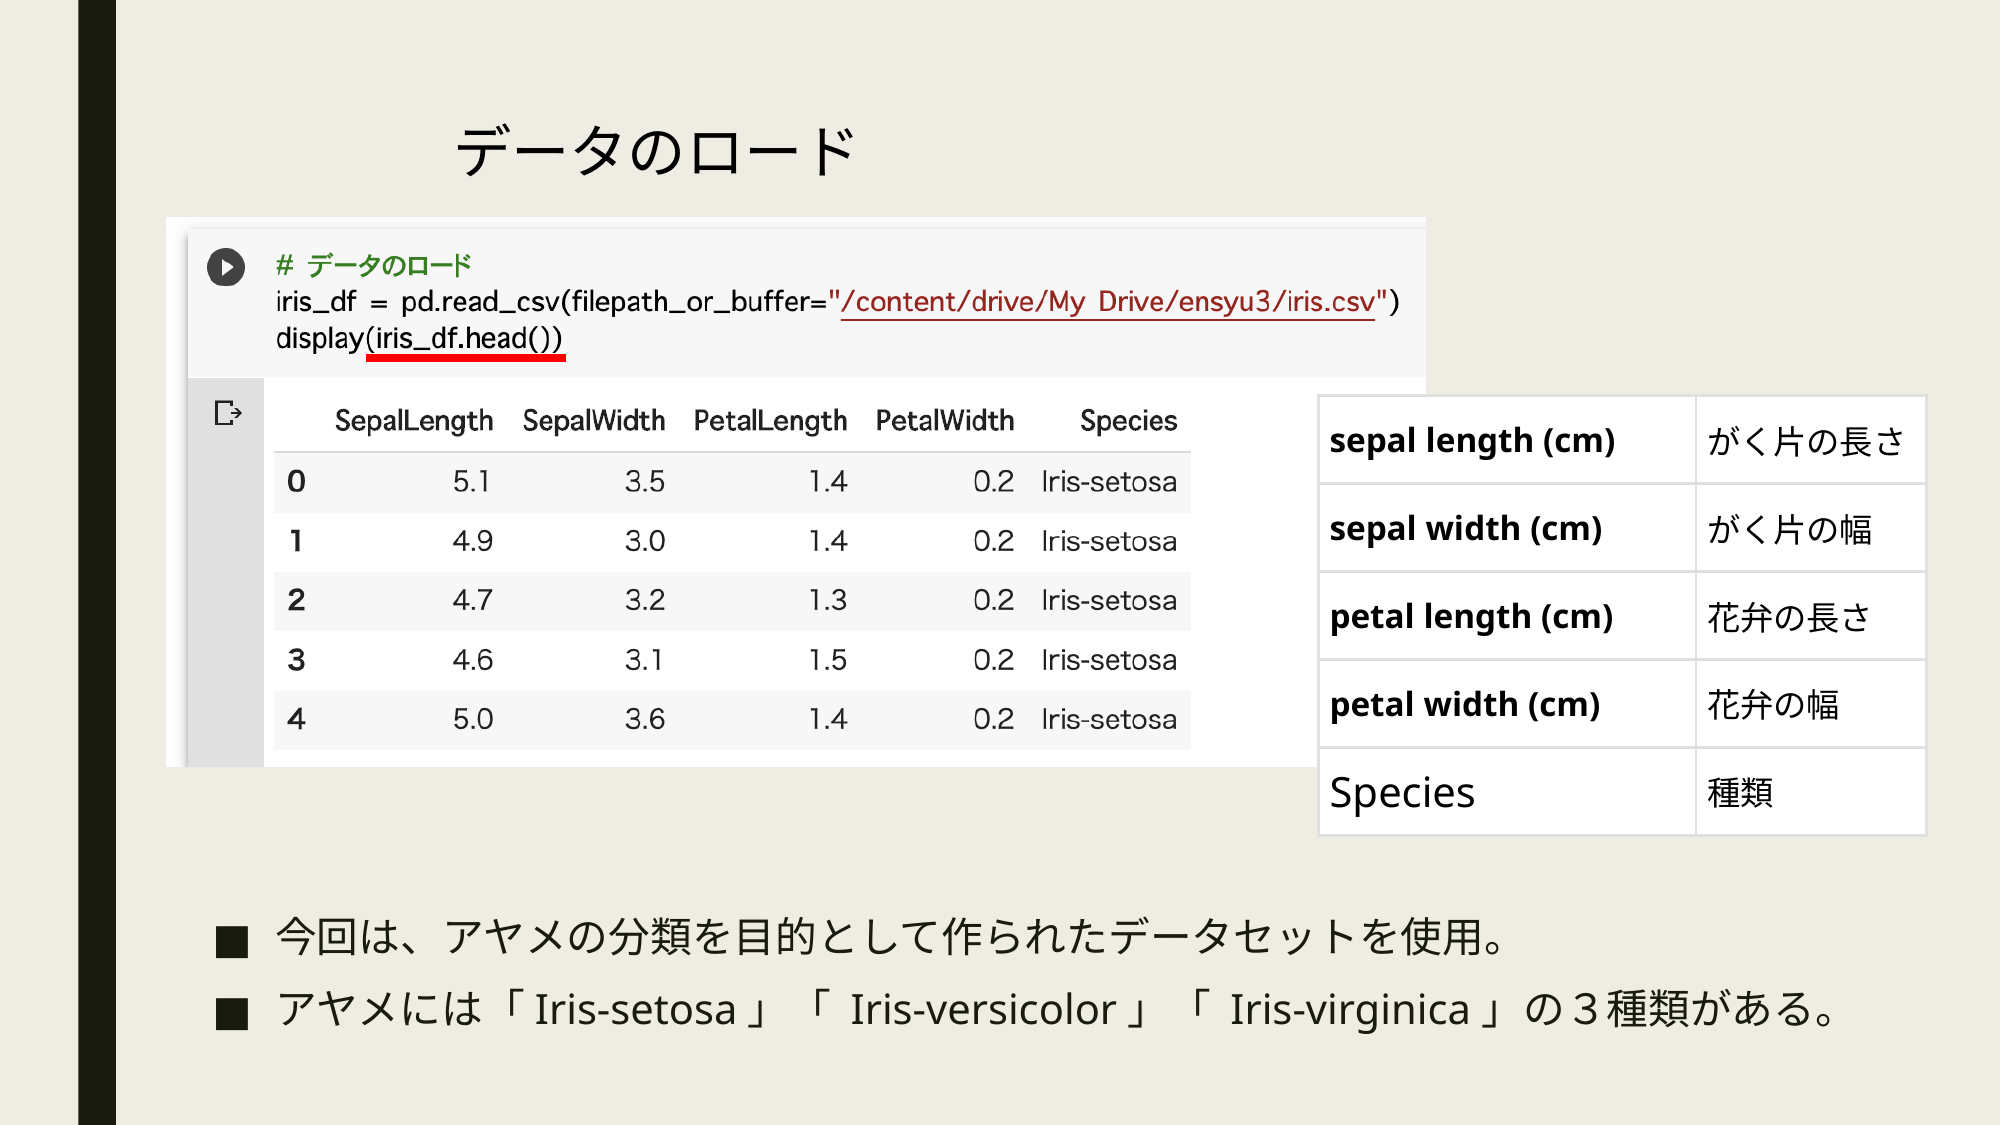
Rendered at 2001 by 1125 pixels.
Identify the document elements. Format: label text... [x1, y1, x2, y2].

table_cell 種類 [1697, 749, 1925, 834]
table_cell がく片の幅 [1697, 485, 1925, 570]
table_header がく片の長さ [1697, 397, 1925, 482]
text_box データのロード [438, 107, 1433, 192]
picture [166, 217, 1426, 767]
table_cell 花弁の幅 [1697, 661, 1925, 746]
table_cell petal length (cm) [1426, 573, 1695, 658]
text_box 今回は、アヤメの分類を目的として作られたデータセットを使用。 アヤメには「Iris-setosa」「 Iris-versicolor」「 Iris-virginica」の３種類がある。 [197, 907, 1842, 1096]
table_cell petal width (cm) [1426, 661, 1695, 746]
table_cell sepal width (cm) [1426, 485, 1695, 570]
table_cell Species [1320, 749, 1695, 834]
table_cell 花弁の長さ [1697, 573, 1925, 658]
table_header sepal length (cm) [1426, 397, 1695, 482]
